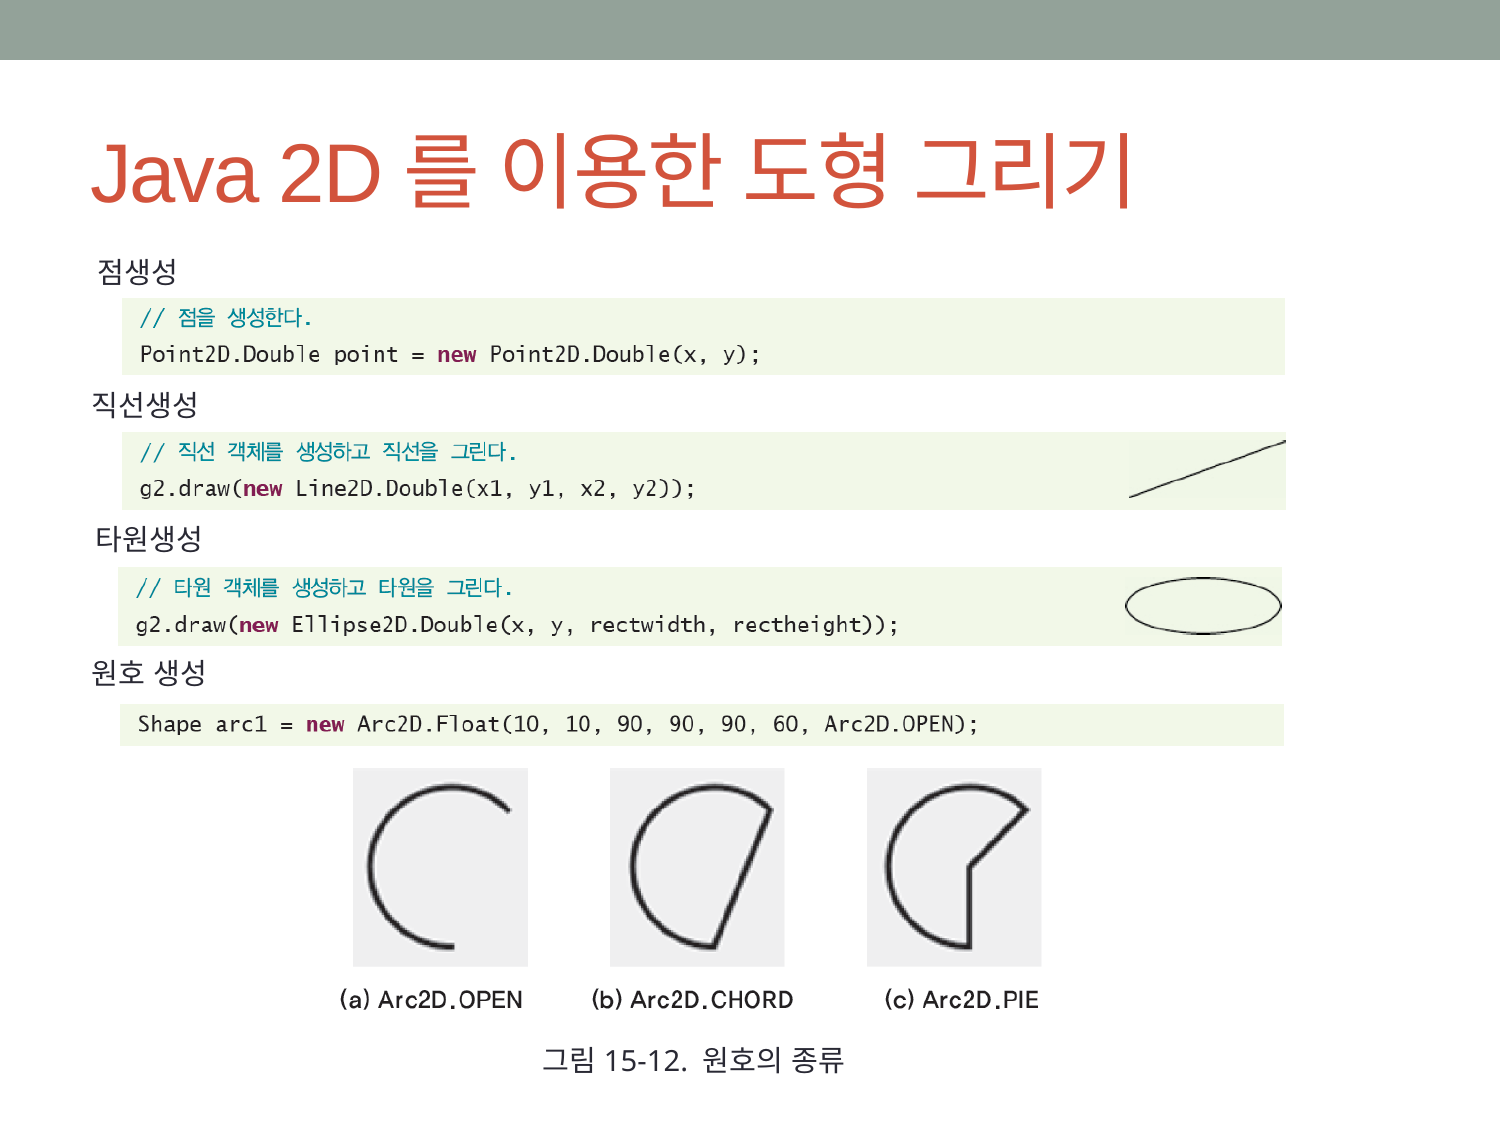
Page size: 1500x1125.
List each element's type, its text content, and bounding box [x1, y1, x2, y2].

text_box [76, 246, 1292, 1017]
text_box 그림15-12. 원호의 종류 [528, 1034, 871, 1085]
title Java 2D를 이용한 도형 그리기 [75, 87, 1425, 250]
